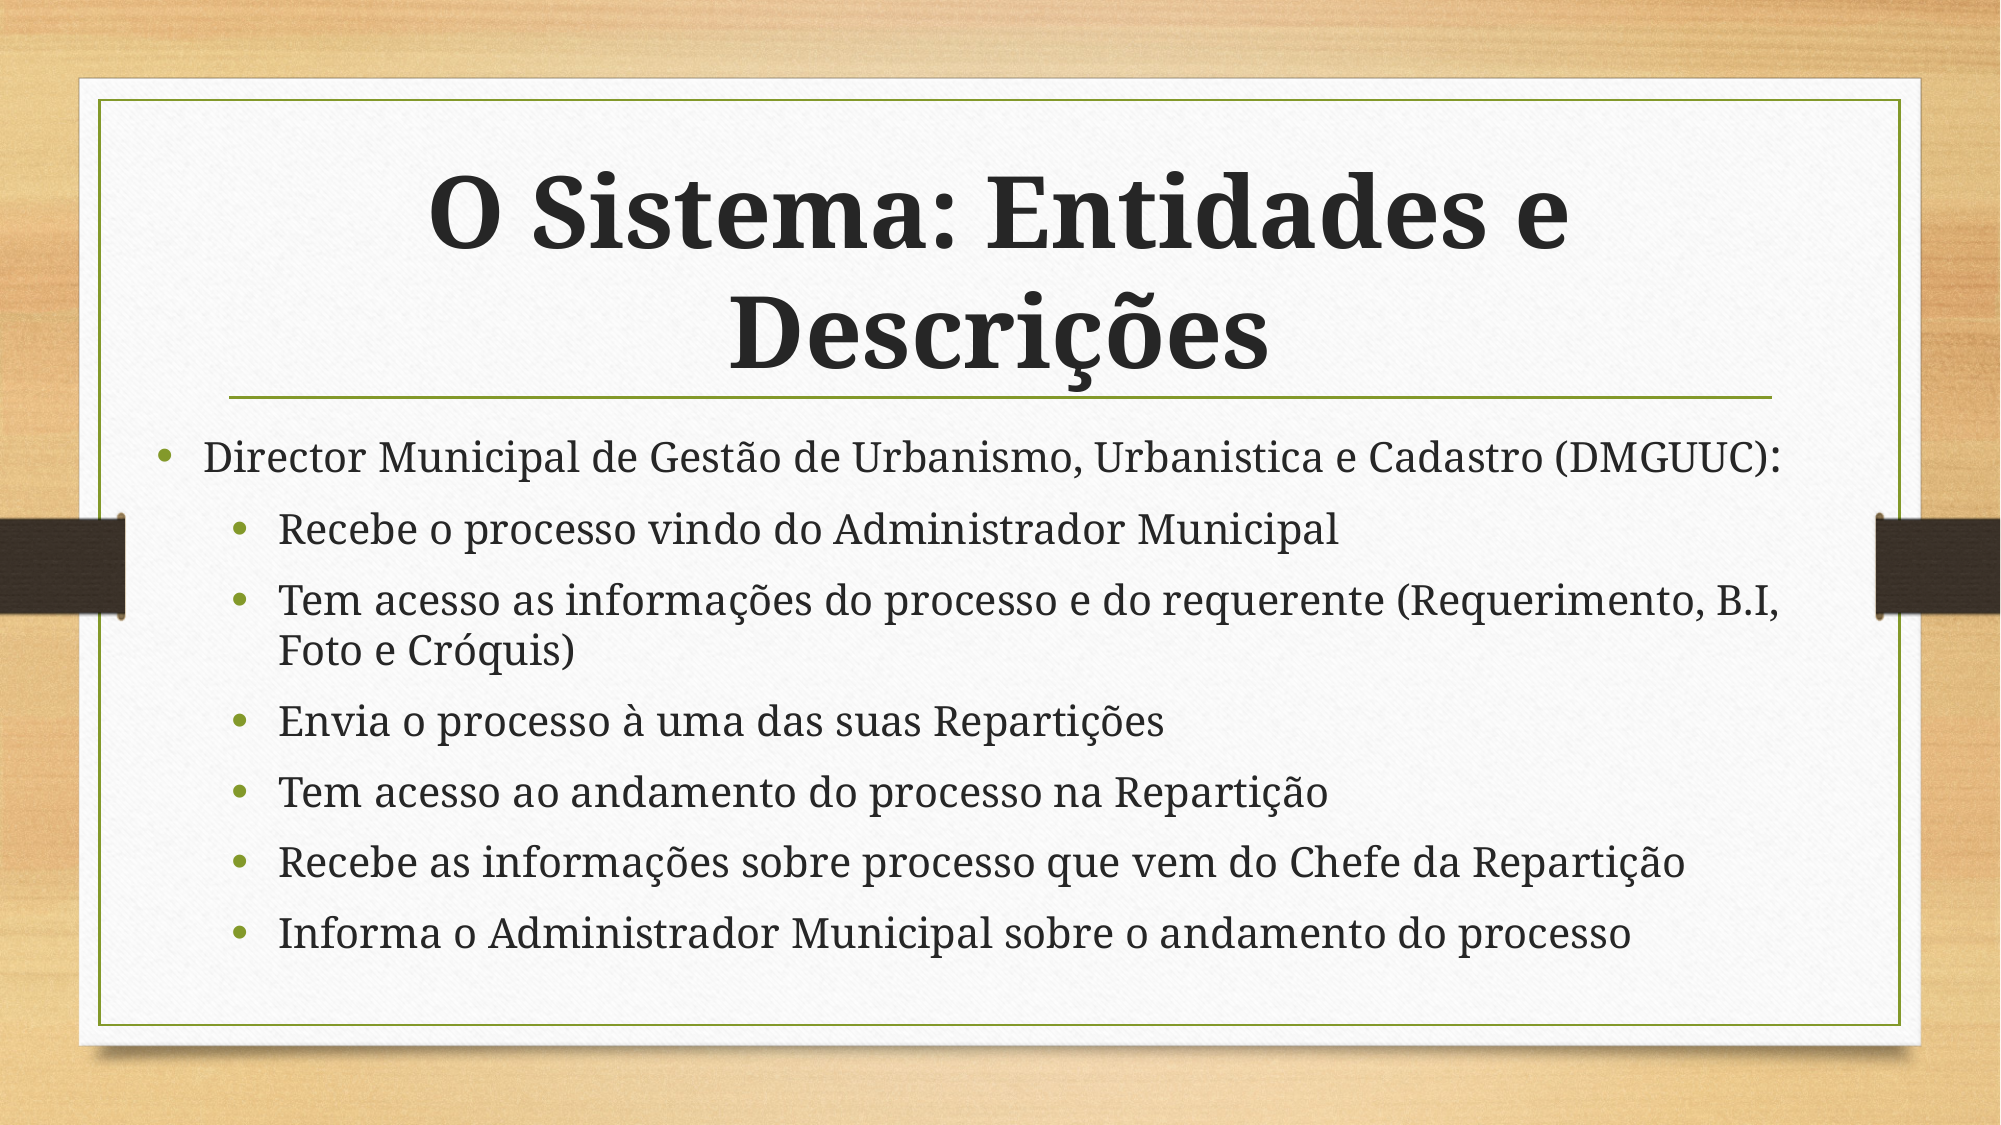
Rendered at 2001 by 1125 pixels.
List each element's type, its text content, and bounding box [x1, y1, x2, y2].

list Director Municipal de Gestão de Urbanismo, Urbanistica e Cadastro (DMGUUC): Recebe o processo vindo do Administrador Municipal Tem acesso as informações do processo e do requerente (Requerimento, B.I, Foto e Cróquis) Envia o processo à uma das suas Repartições Tem acesso ao andamento do processo na Repartição Recebe as informações sobre processo que vem do Chefe da Repartição Informa o Administrador Municipal sobre o andamento do processo [141, 419, 1868, 968]
title O Sistema: Entidades e Descrições [212, 161, 1788, 375]
picture [0, 0, 2001, 1125]
